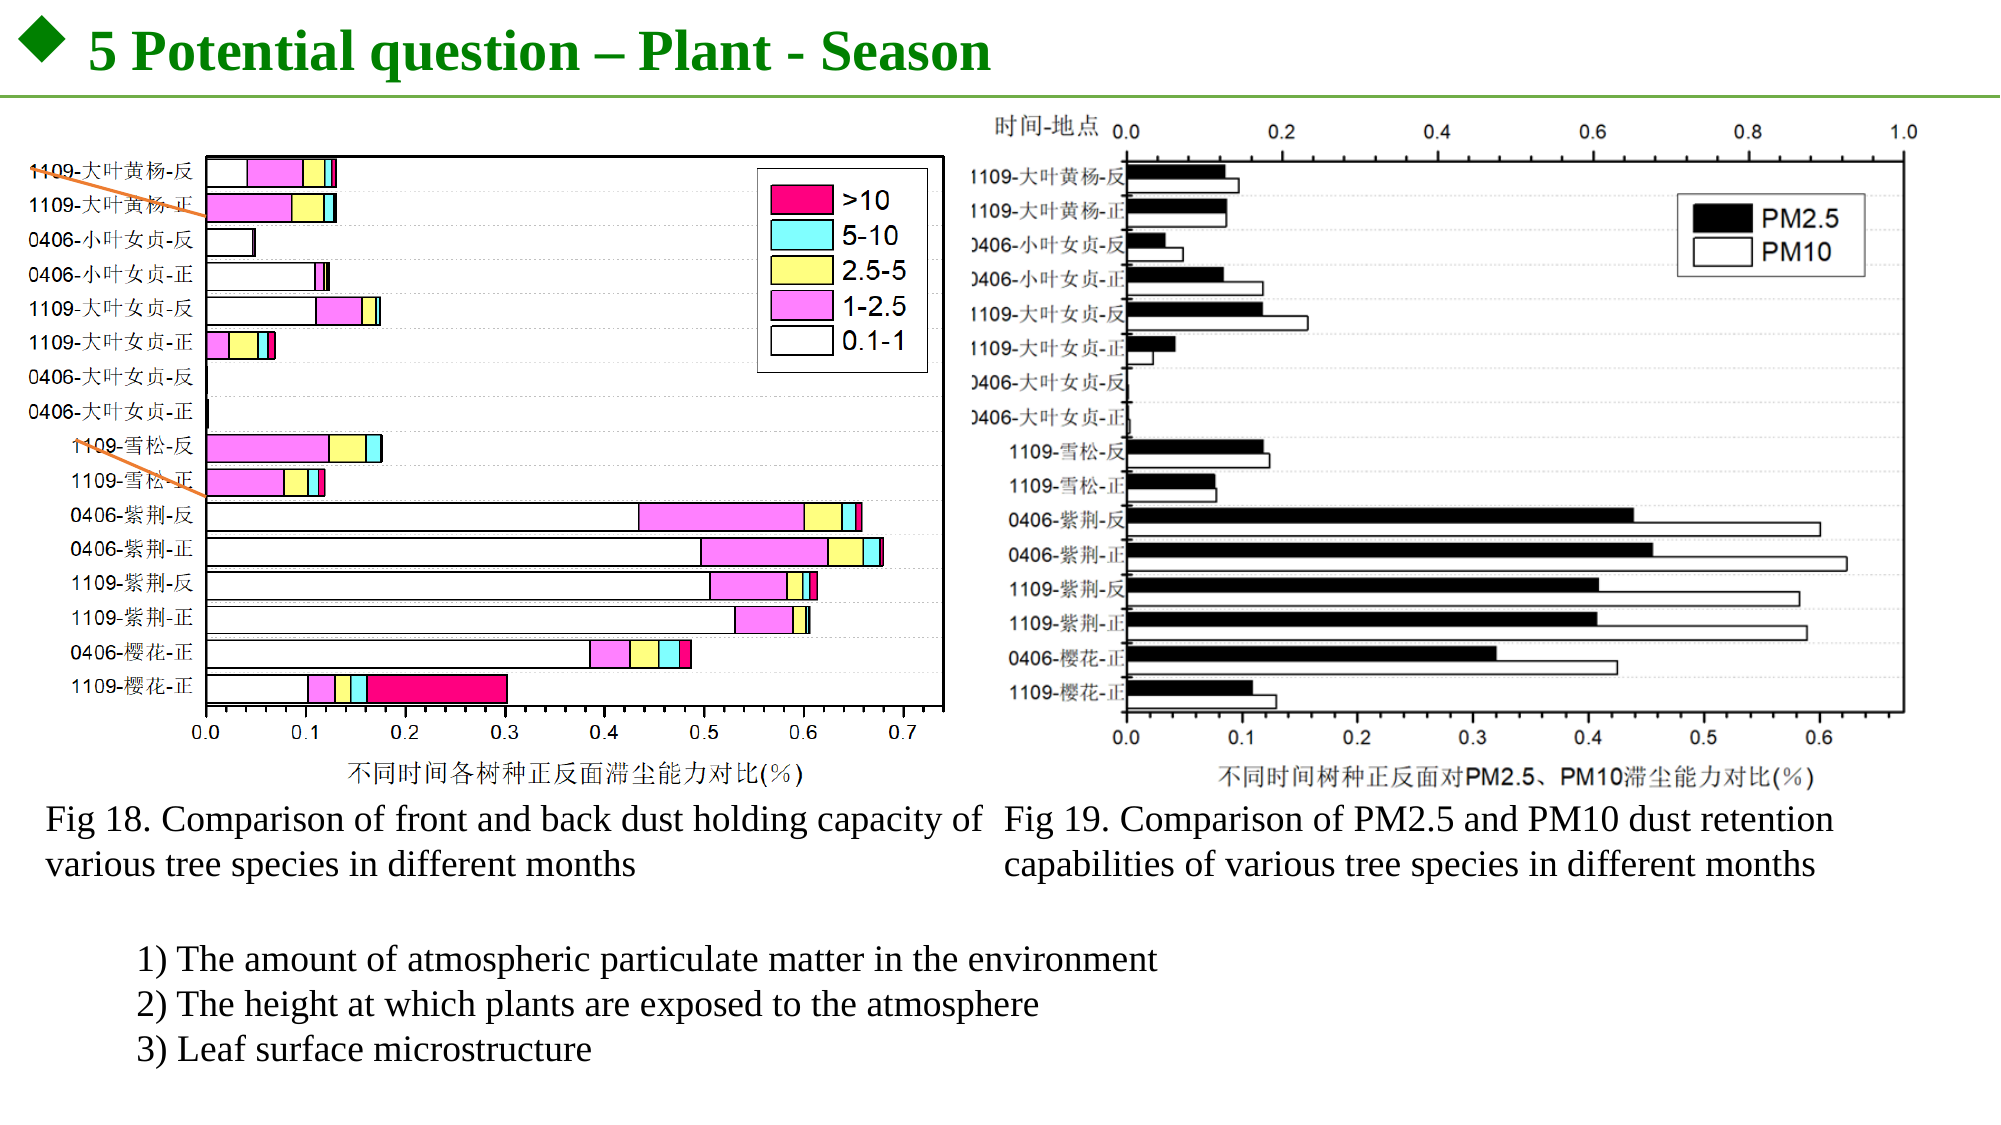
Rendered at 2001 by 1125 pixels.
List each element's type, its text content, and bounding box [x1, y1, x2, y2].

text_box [30, 168, 207, 217]
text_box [75, 439, 207, 497]
text_box Fig 18. Comparison of front and back dust holding capacity of various tree species in different months [30, 801, 989, 891]
text_box 1) The amount of atmospheric particulate matter in the environment 2) The height at which plants are exposed to the atmosphere 3) Leaf surface microstructure [121, 926, 1175, 1076]
text_box Fig 19. Comparison of PM2.5 and PM10 dust retention capabilities of various tree species in different months [989, 786, 2000, 891]
picture [20, 110, 1936, 802]
text_box 5 Potential question – Plant - Season [0, 4, 1029, 90]
